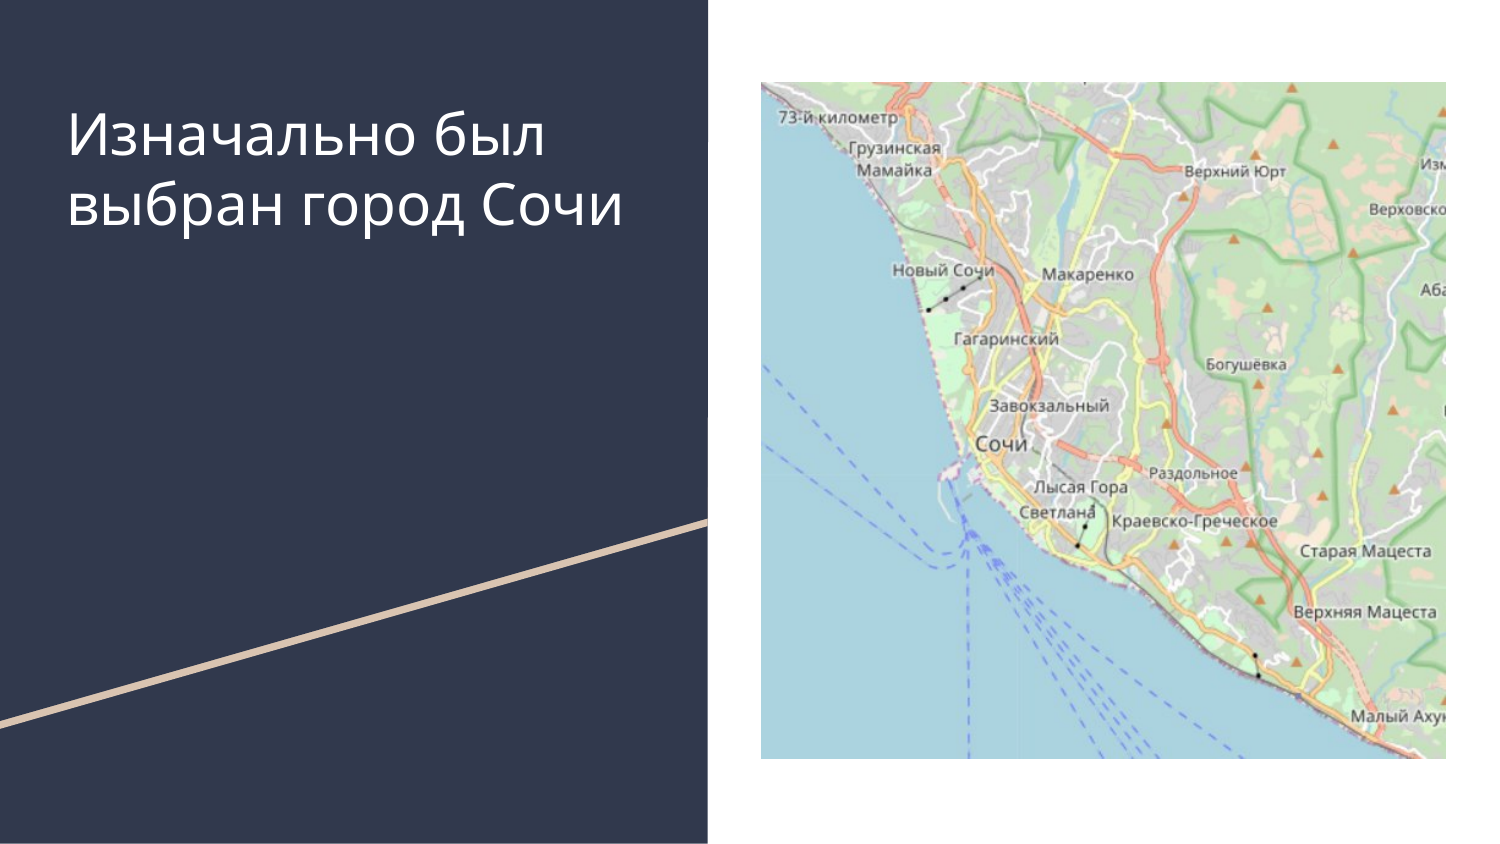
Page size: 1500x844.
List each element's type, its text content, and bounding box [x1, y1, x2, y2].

title Изначально был выбран город Сочи [51, 82, 660, 494]
picture [761, 81, 1446, 759]
